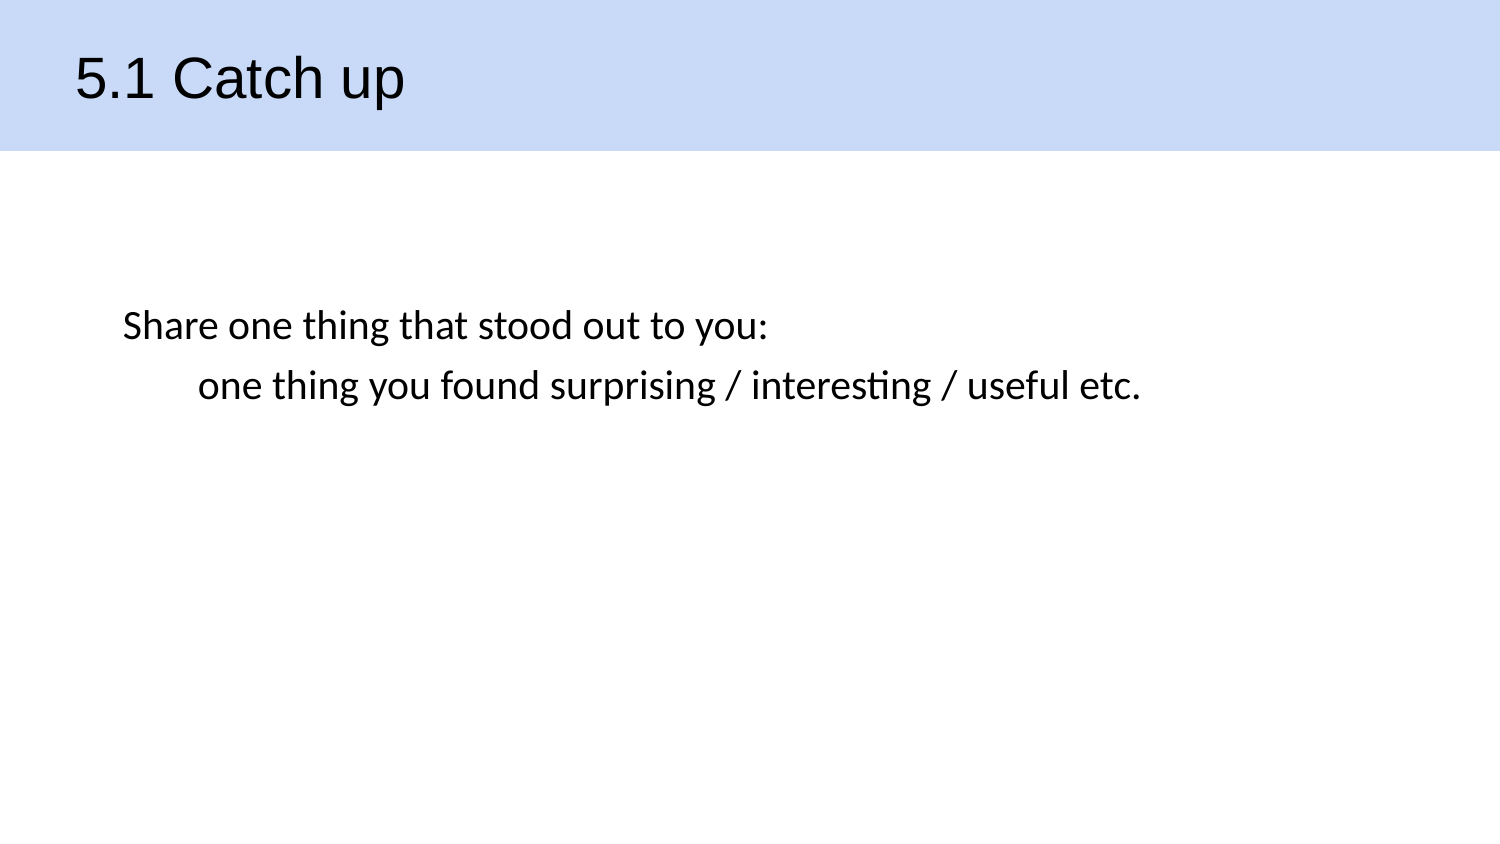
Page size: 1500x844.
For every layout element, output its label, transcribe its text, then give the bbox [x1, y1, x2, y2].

text_box [60, 150, 1249, 811]
text_box Share one thing that stood out to you: one thing you found surprising / interesting / useful etc. [108, 237, 1287, 423]
text_box 5.1 Catch up [0, 0, 1500, 150]
